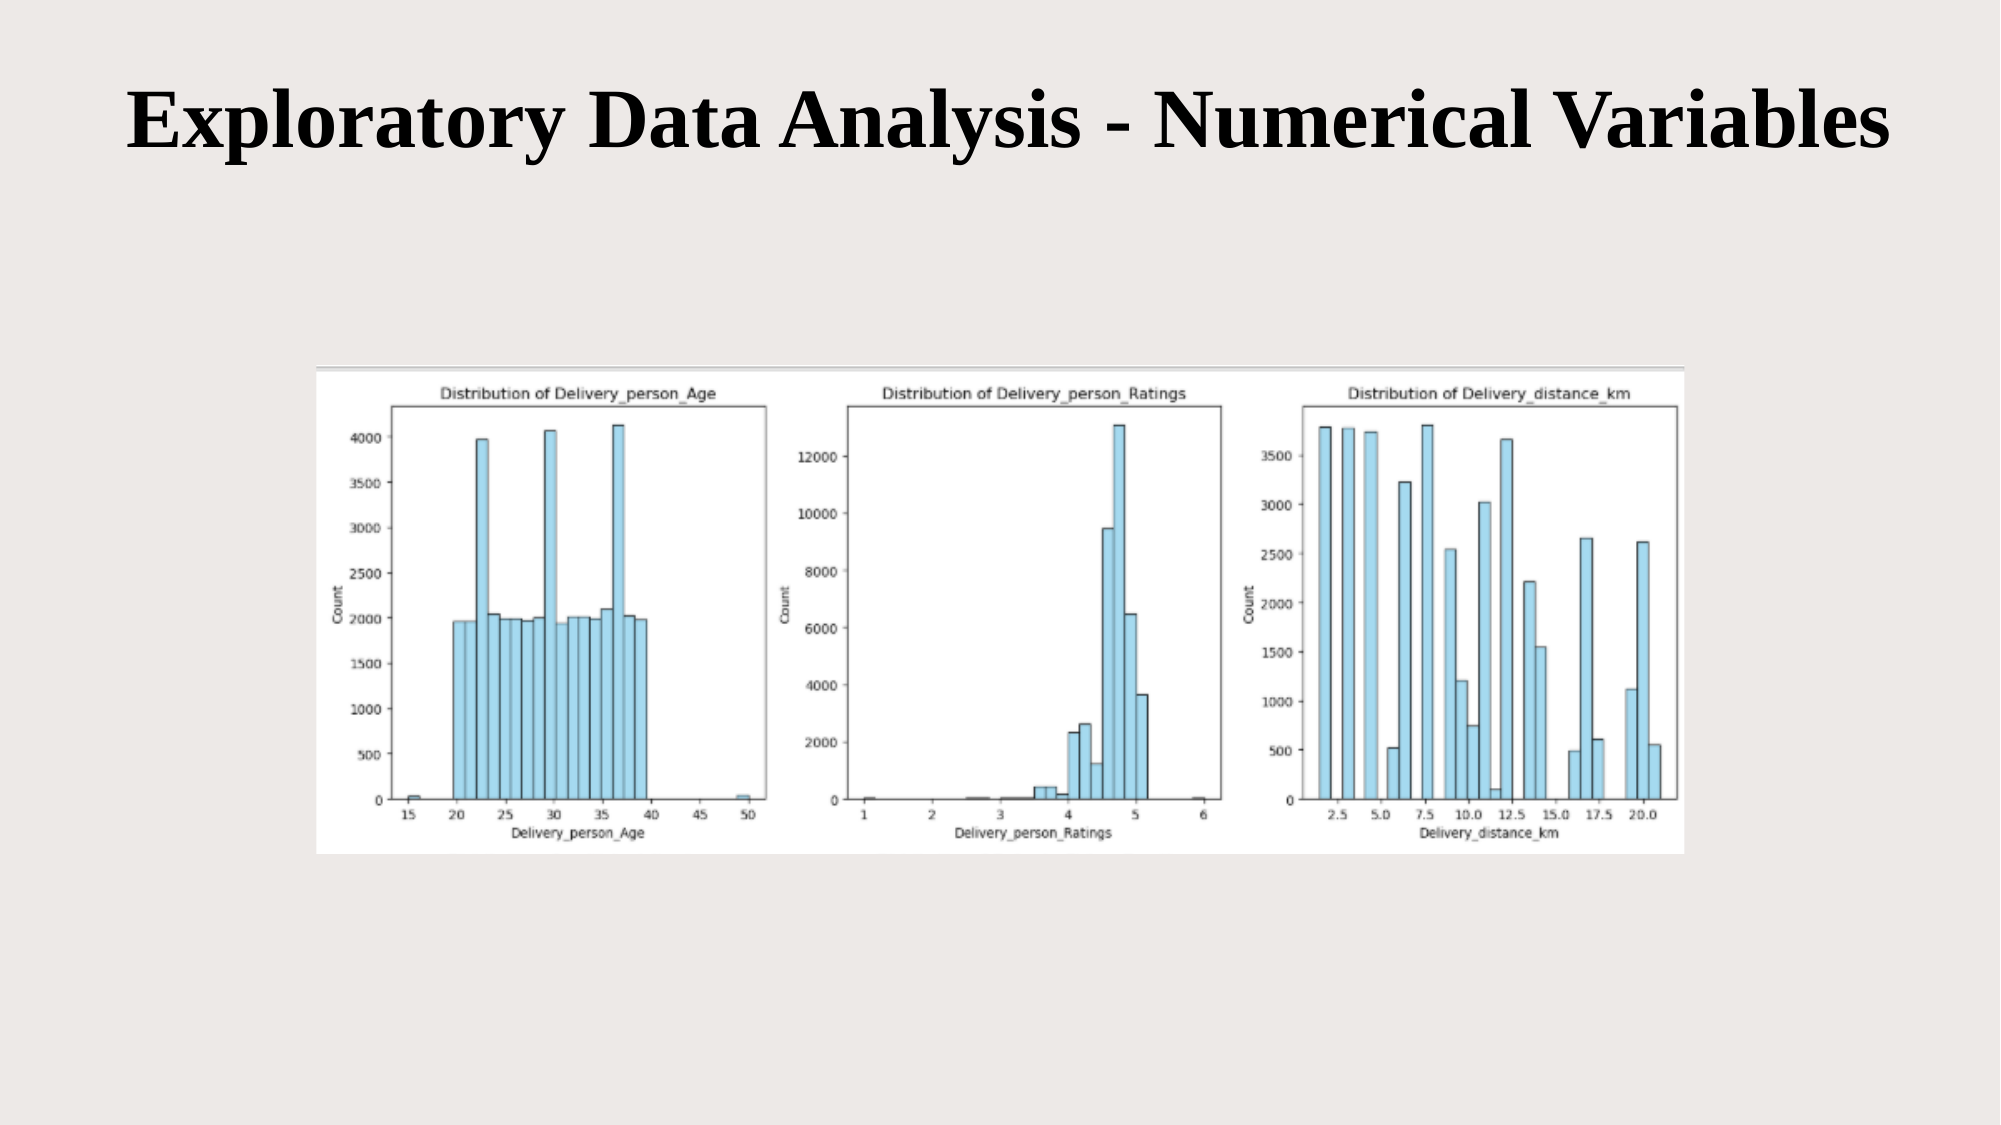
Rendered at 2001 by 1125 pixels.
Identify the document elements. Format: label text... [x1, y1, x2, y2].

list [316, 365, 1685, 854]
title Exploratory Data Analysis - Numerical Variables [111, 28, 1915, 212]
